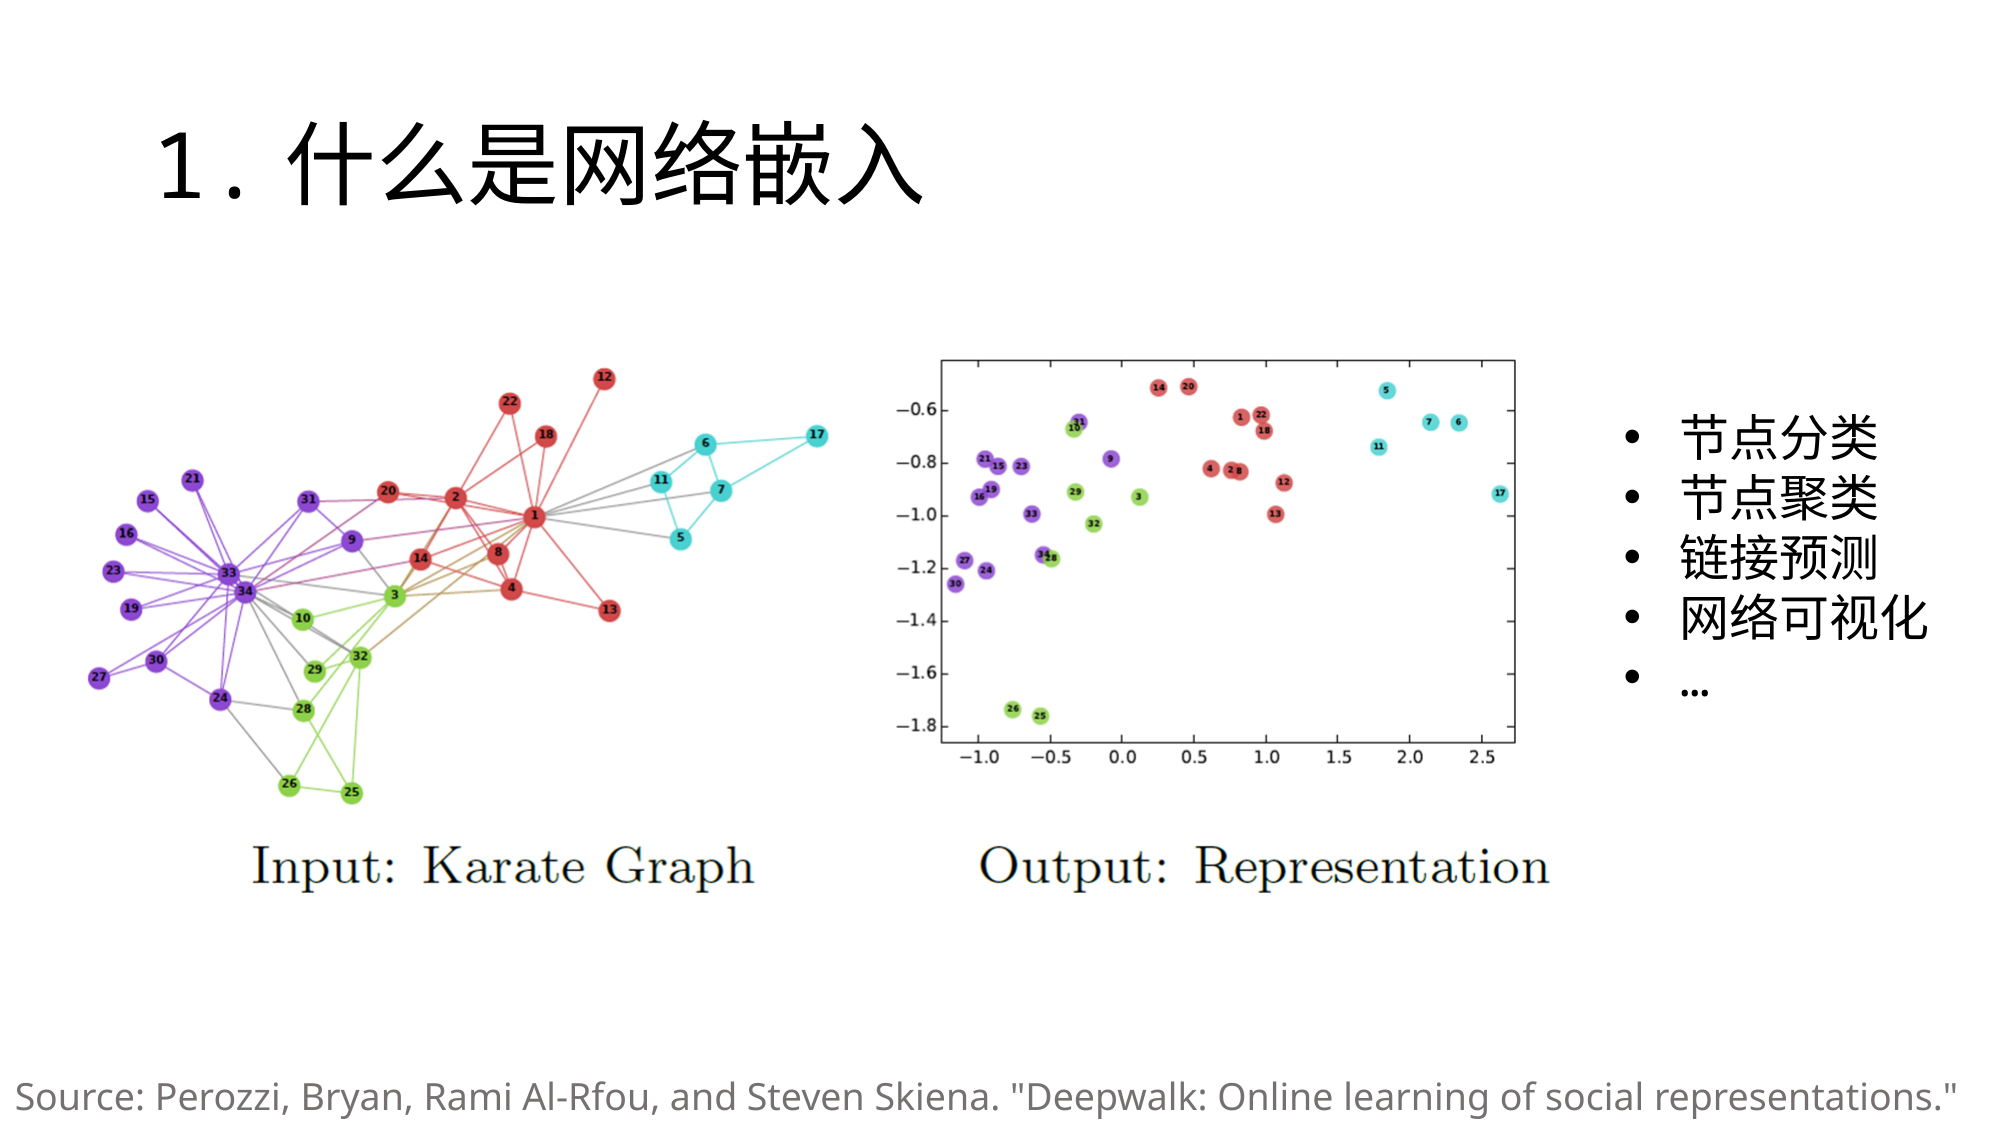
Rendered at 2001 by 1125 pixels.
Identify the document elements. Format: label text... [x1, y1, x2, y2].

picture [66, 306, 1567, 916]
text_box Source: Perozzi, Bryan, Rami Al-Rfou, and Steven Skiena. "Deepwalk: Online learning of social representations." KDD. 2014. [0, 1065, 1998, 1125]
title 1.什么是网络嵌入 [137, 59, 1863, 278]
text_box 节点分类 节点聚类 链接预测 网络可视化 … [1608, 398, 1949, 714]
